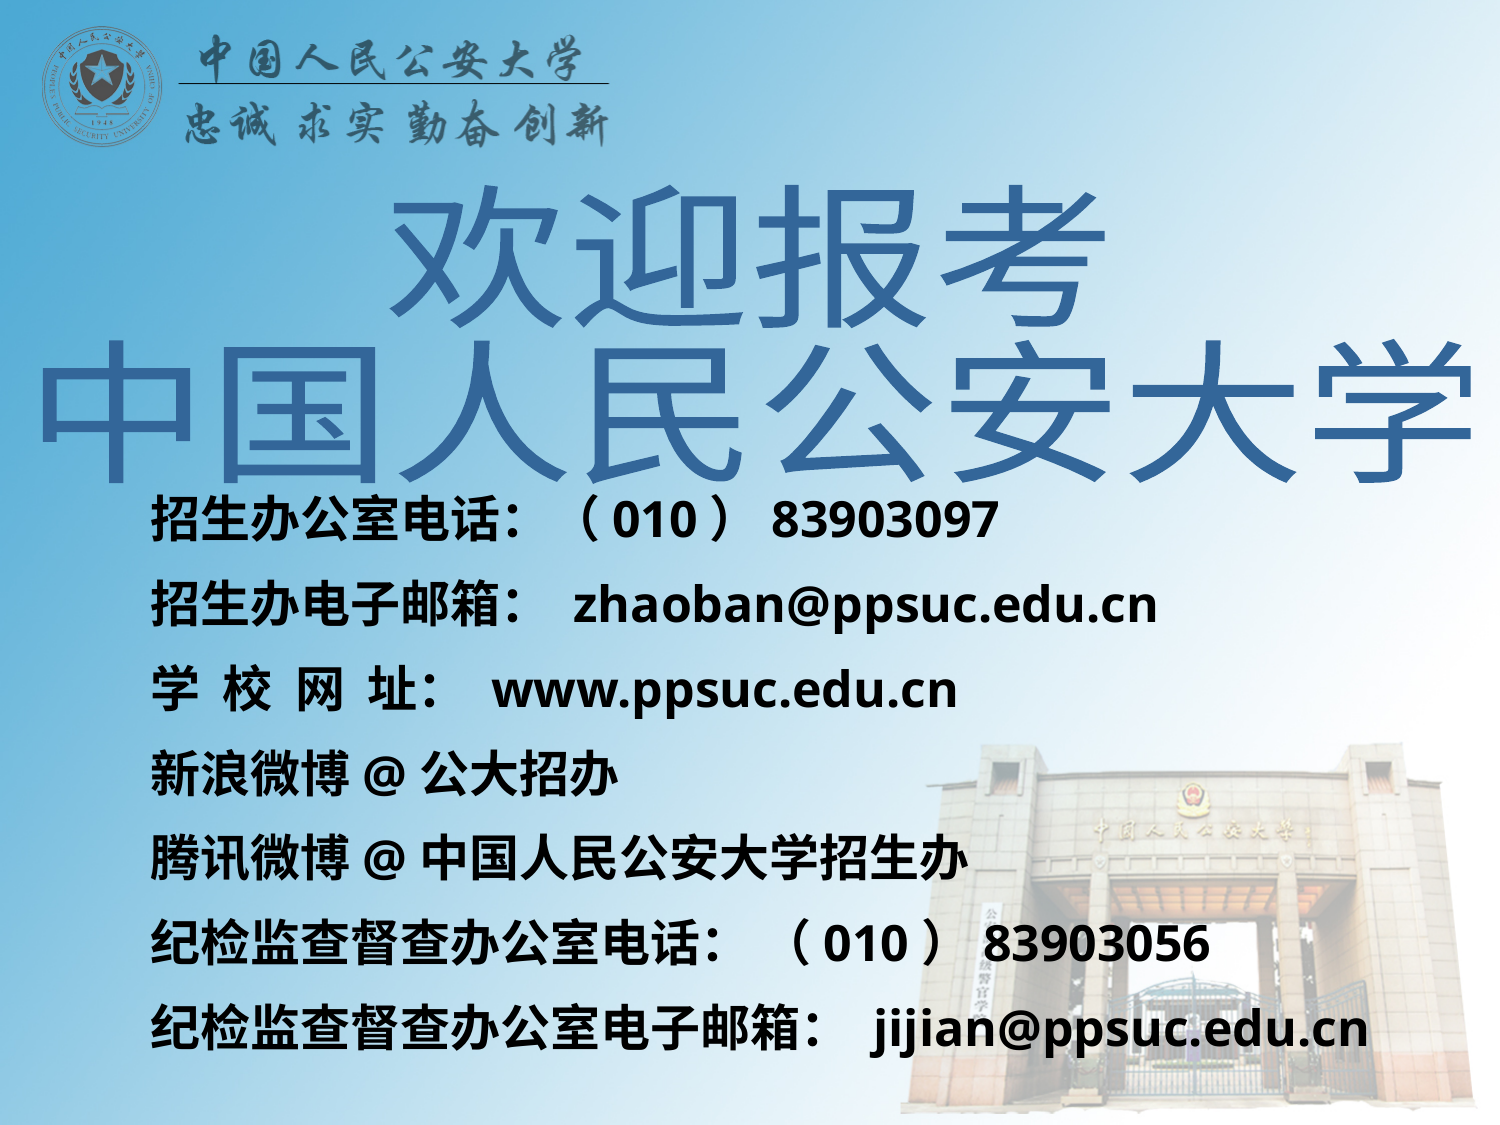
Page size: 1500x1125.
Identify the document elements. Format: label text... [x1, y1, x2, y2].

picture [0, 0, 1500, 1125]
picture [224, 348, 375, 479]
text_box 招生办公室电话：（010）83903097 招生办电子邮箱： zhaoban@ppsuc.edu.cn 学 校 网 址： www.ppsuc.edu.cn 新浪微博@公大招办 腾讯微博@中国人民公安大学招生办 纪检监查督查办公室电话： （010）83903056 纪检监查督查办公室电子邮箱： jijian@ppsuc.edu.cn [135, 479, 1500, 1065]
